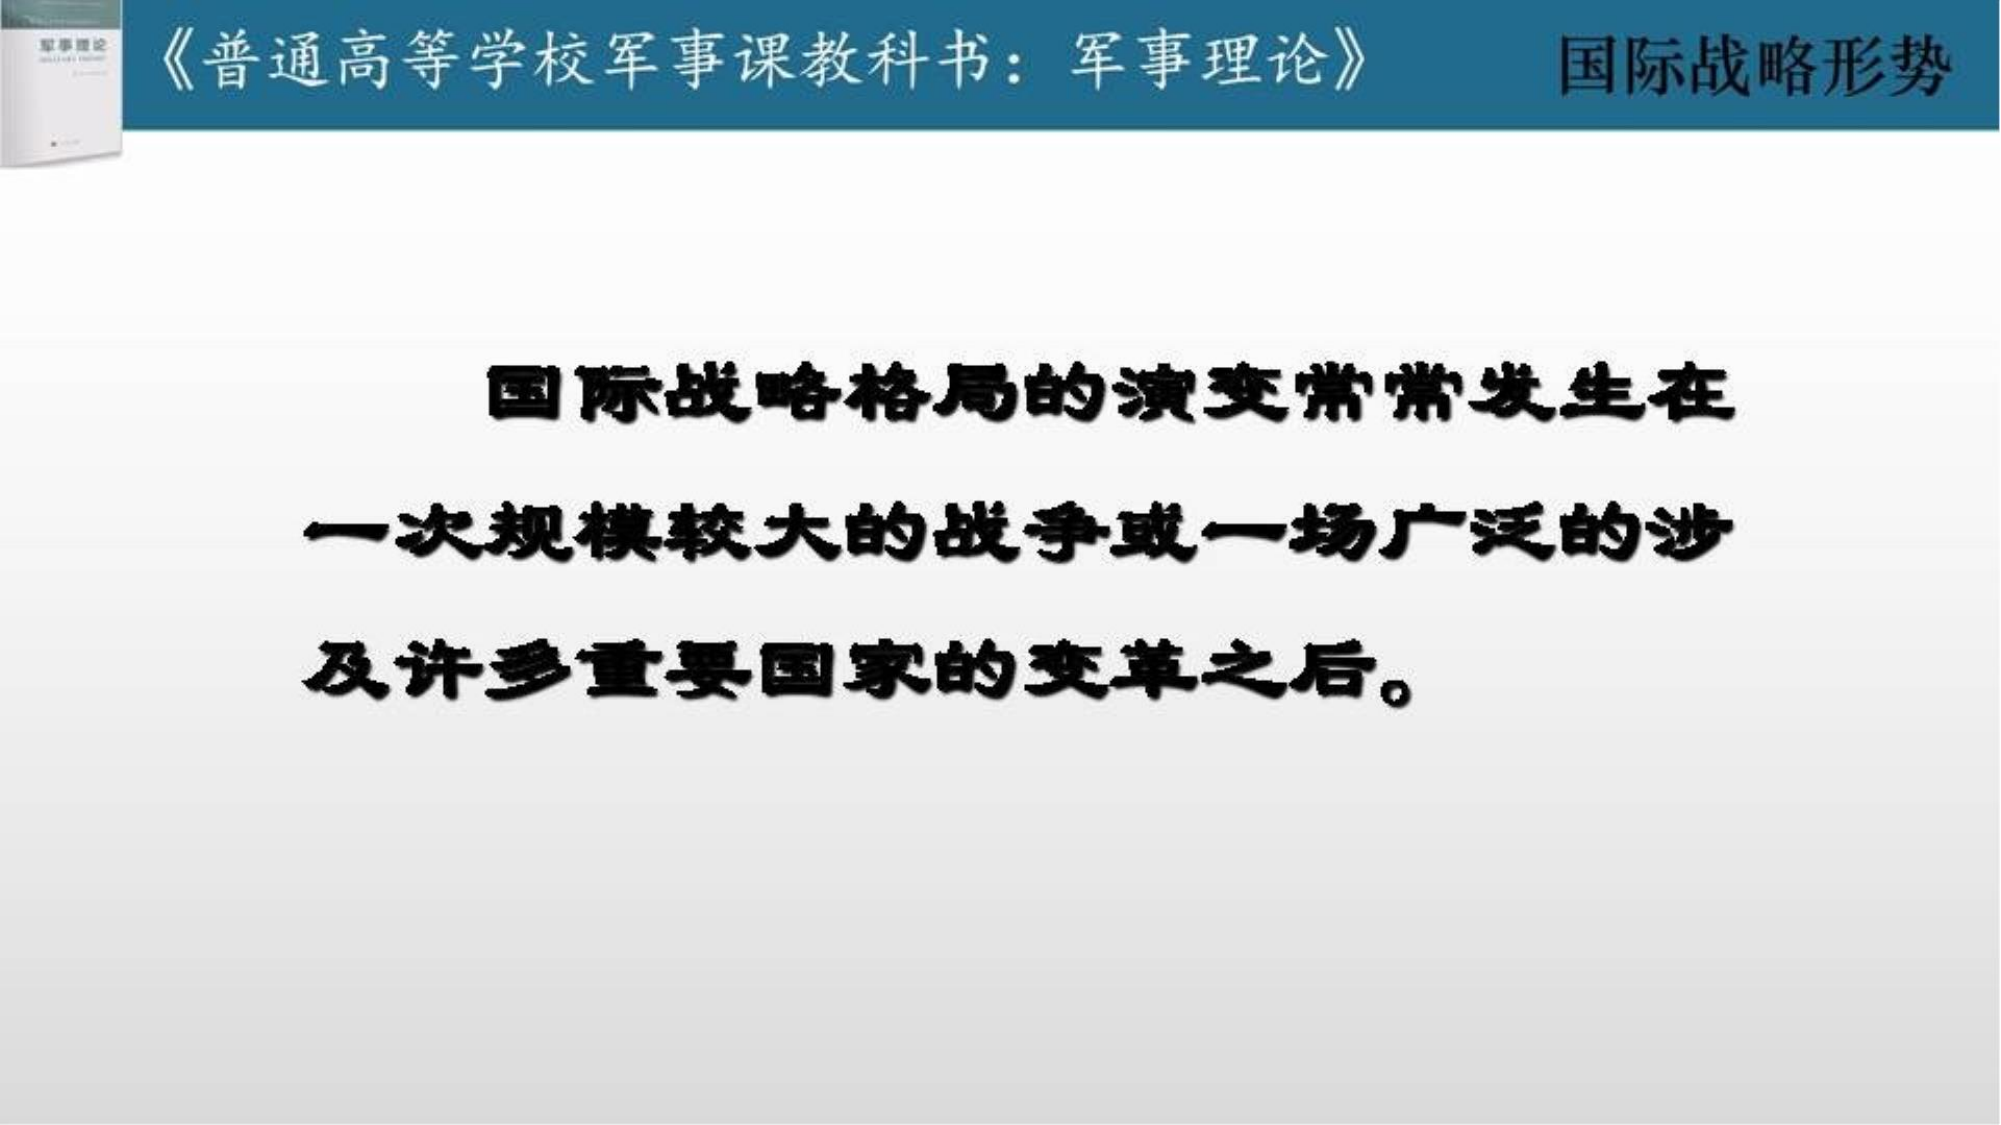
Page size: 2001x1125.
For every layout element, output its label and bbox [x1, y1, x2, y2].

text_box [0, 0, 2000, 1125]
